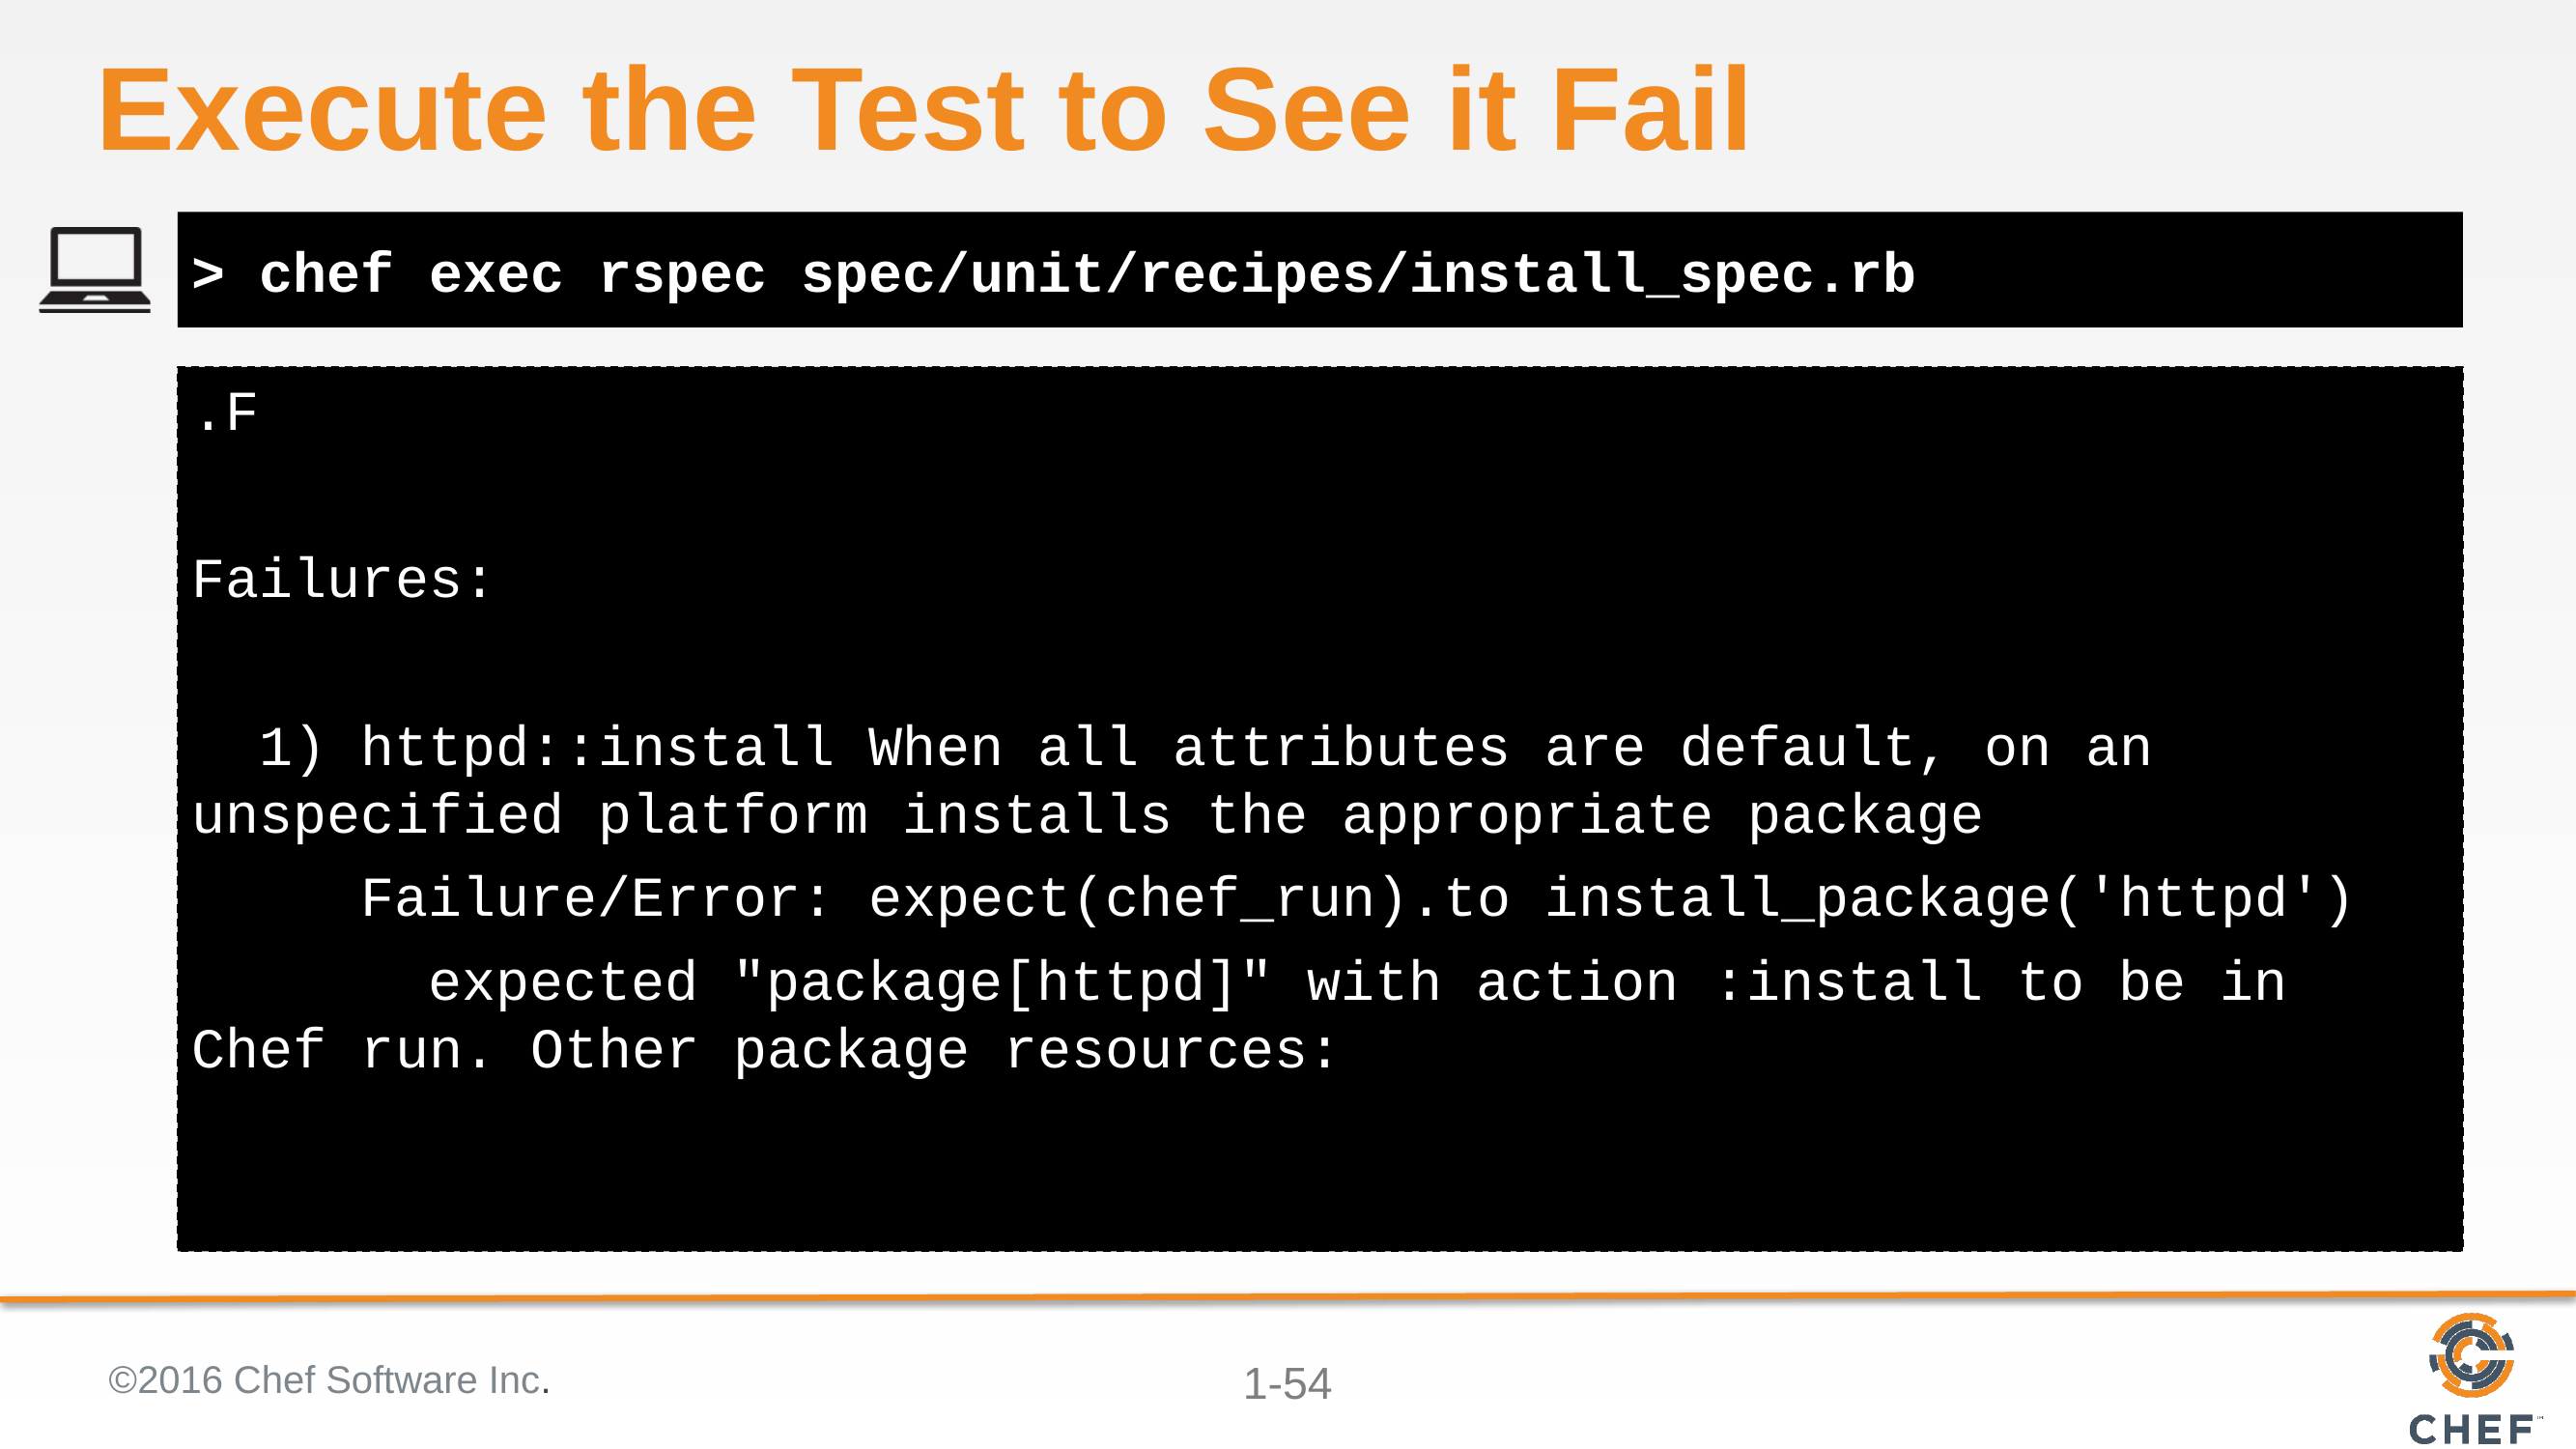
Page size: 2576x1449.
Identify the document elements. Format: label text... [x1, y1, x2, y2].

picture [2399, 1297, 2551, 1449]
list > chef exec rspec spec/unit/recipes/install_spec.rb [177, 212, 2463, 327]
list .F Failures: 1) httpd::install When all attributes are default, on an unspecified platform installs the appropriate package Failure/Error: expect(chef_run).to install_package('httpd') expected "package[httpd]" with action :install to be in Chef run. Other package resources: [177, 366, 2464, 1252]
title Execute the Test to See it Fail [96, 48, 2463, 180]
